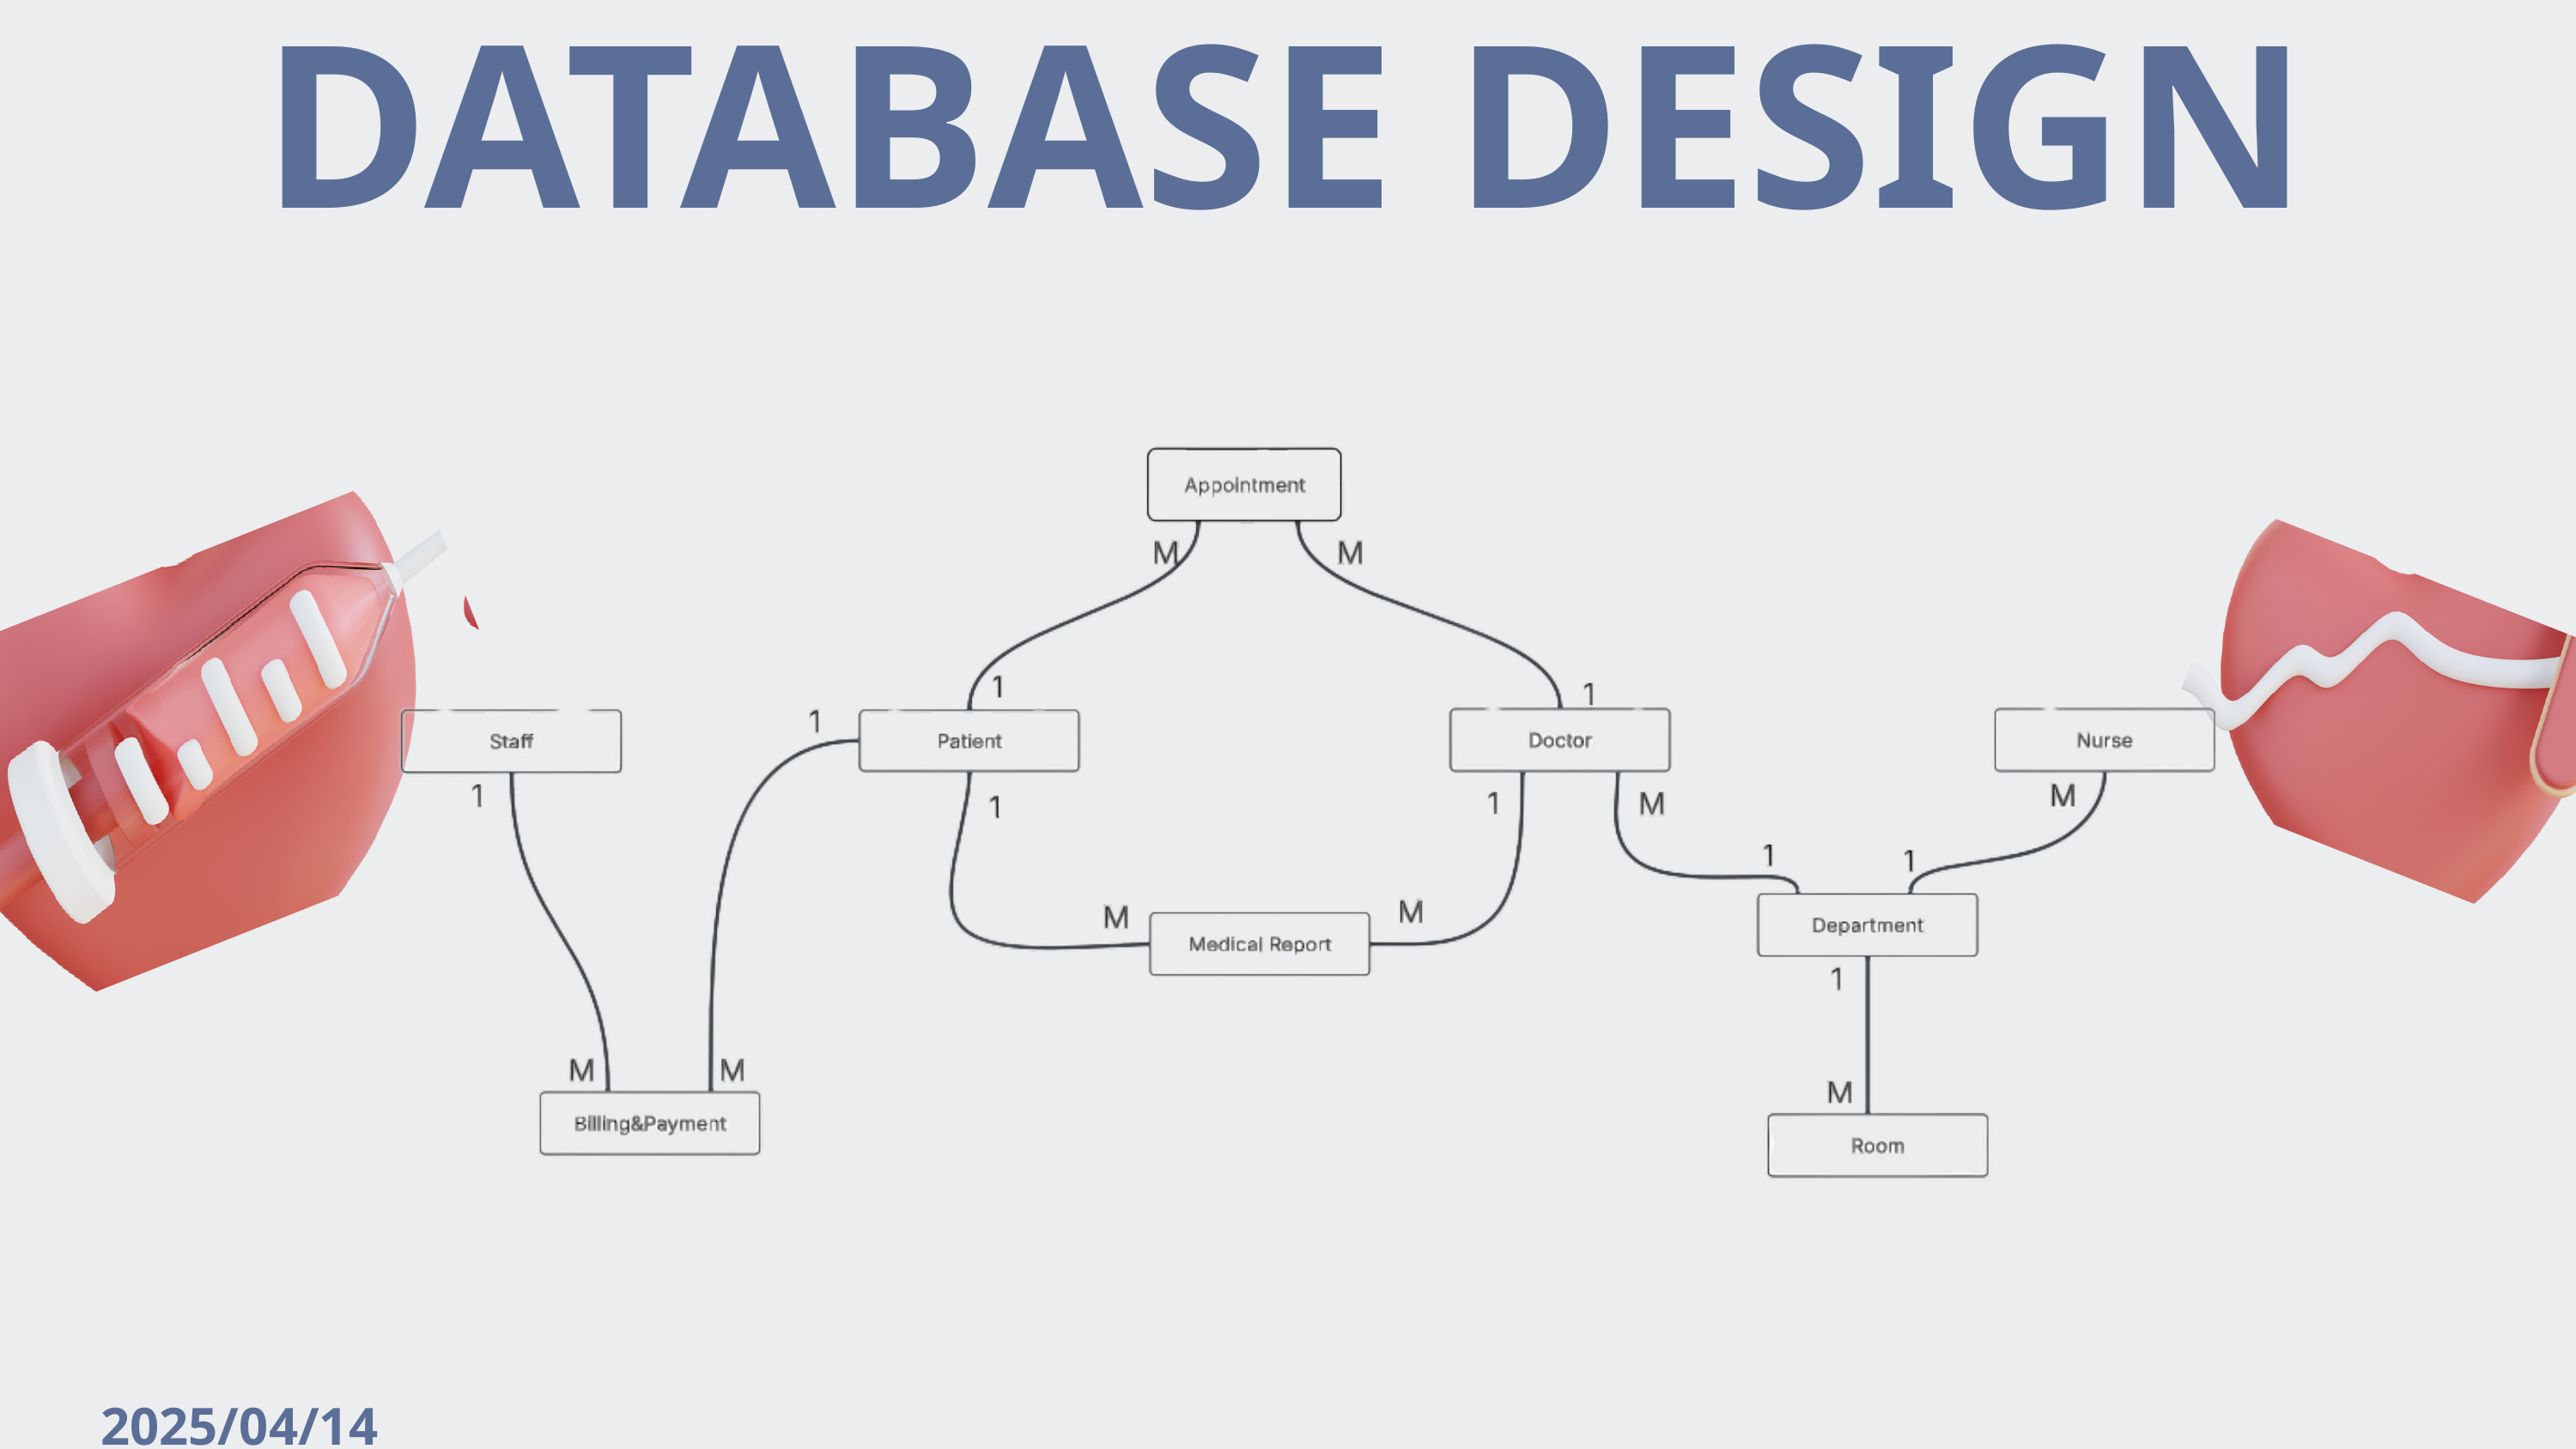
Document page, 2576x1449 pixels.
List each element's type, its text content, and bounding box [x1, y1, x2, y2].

text_box DATABASE DESIGN [141, 52, 2430, 254]
text_box [216, 353, 2576, 1354]
text_box [0, 545, 216, 1023]
text_box 2025/04/14 [0, 1369, 744, 1449]
